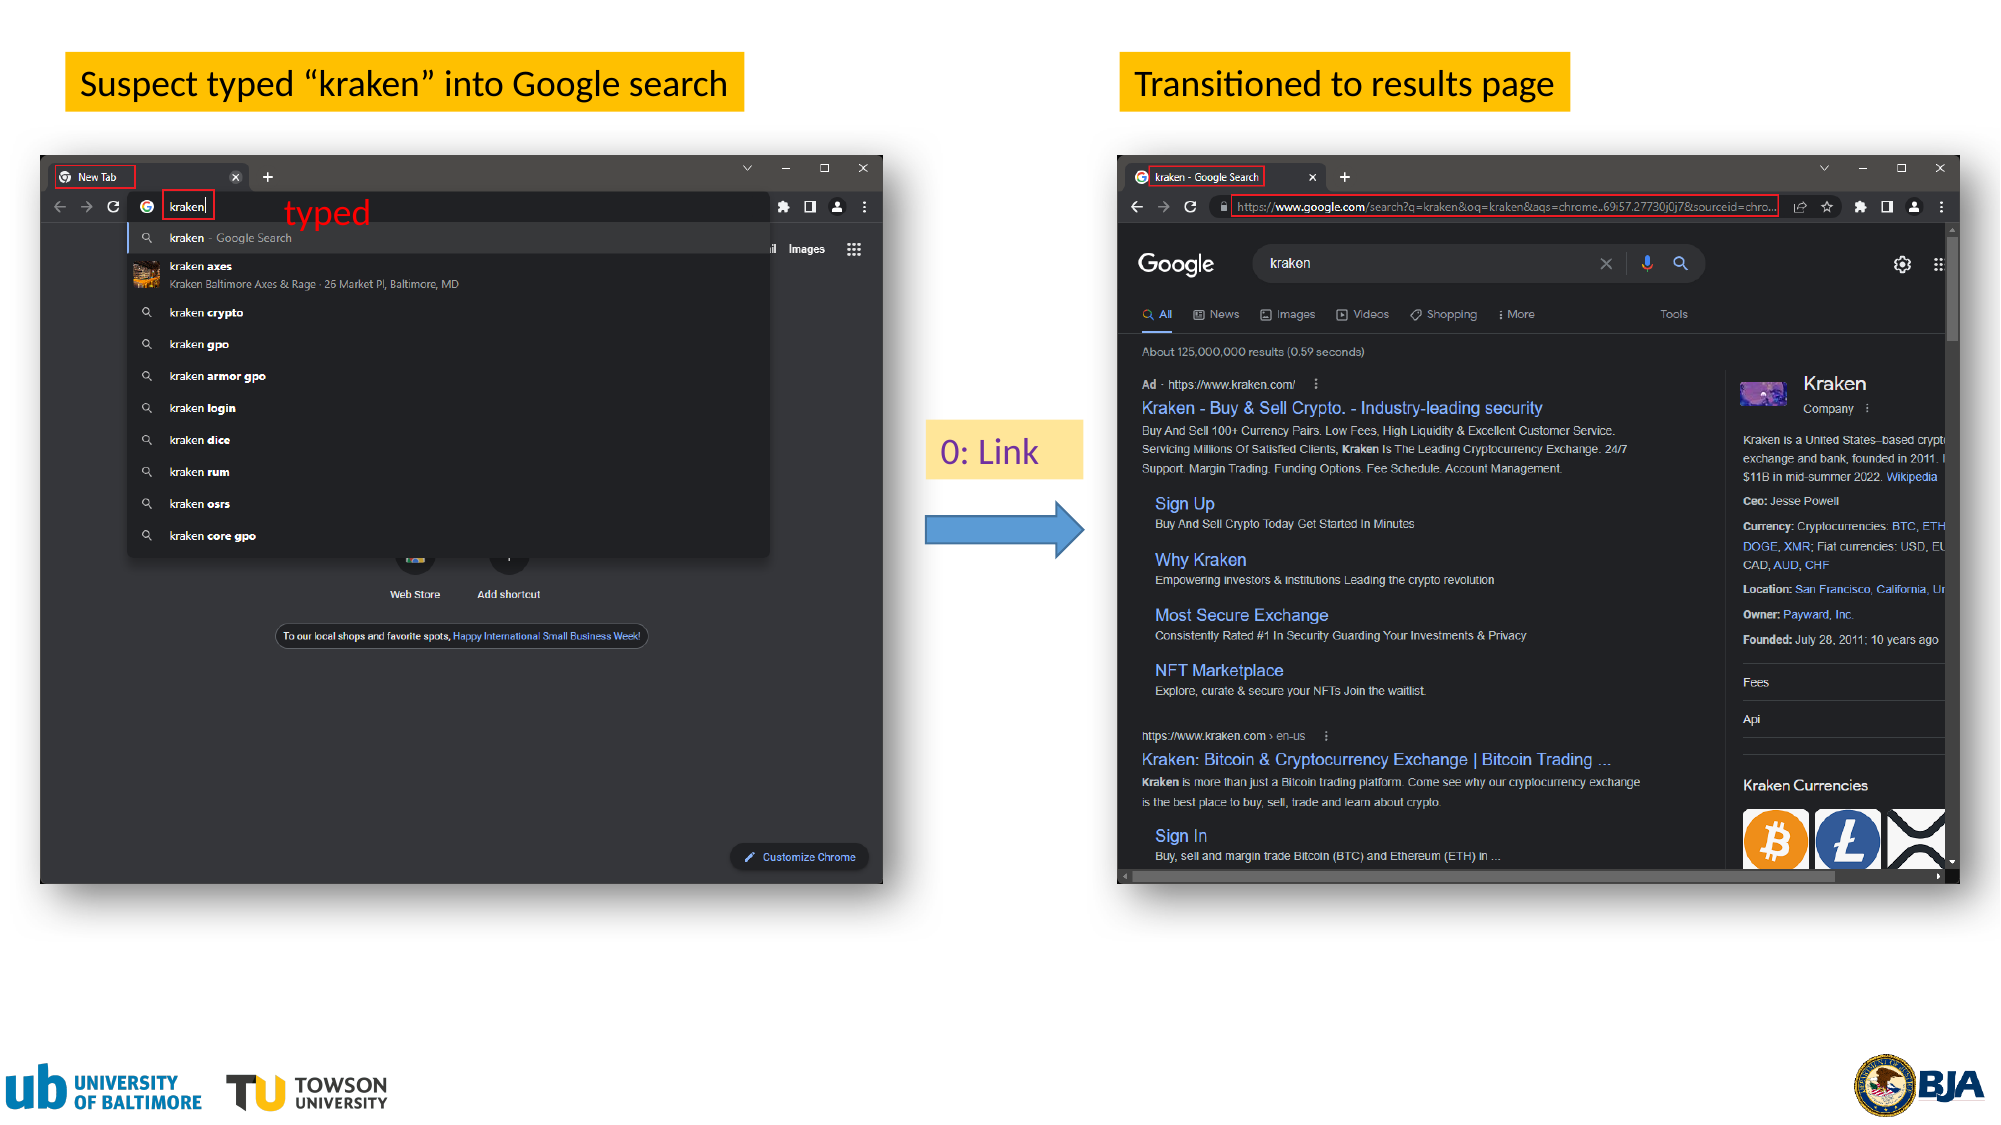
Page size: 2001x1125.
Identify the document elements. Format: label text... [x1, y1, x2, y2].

text_box Suspect typed “kraken” into Google search [65, 51, 745, 112]
picture [1854, 1054, 1986, 1117]
picture [1117, 155, 1960, 884]
text_box [924, 500, 1085, 560]
picture [40, 155, 883, 884]
text_box Transitioned to results page [1119, 51, 1571, 112]
text_box 0: Link [925, 419, 1084, 480]
picture [0, 1031, 407, 1125]
